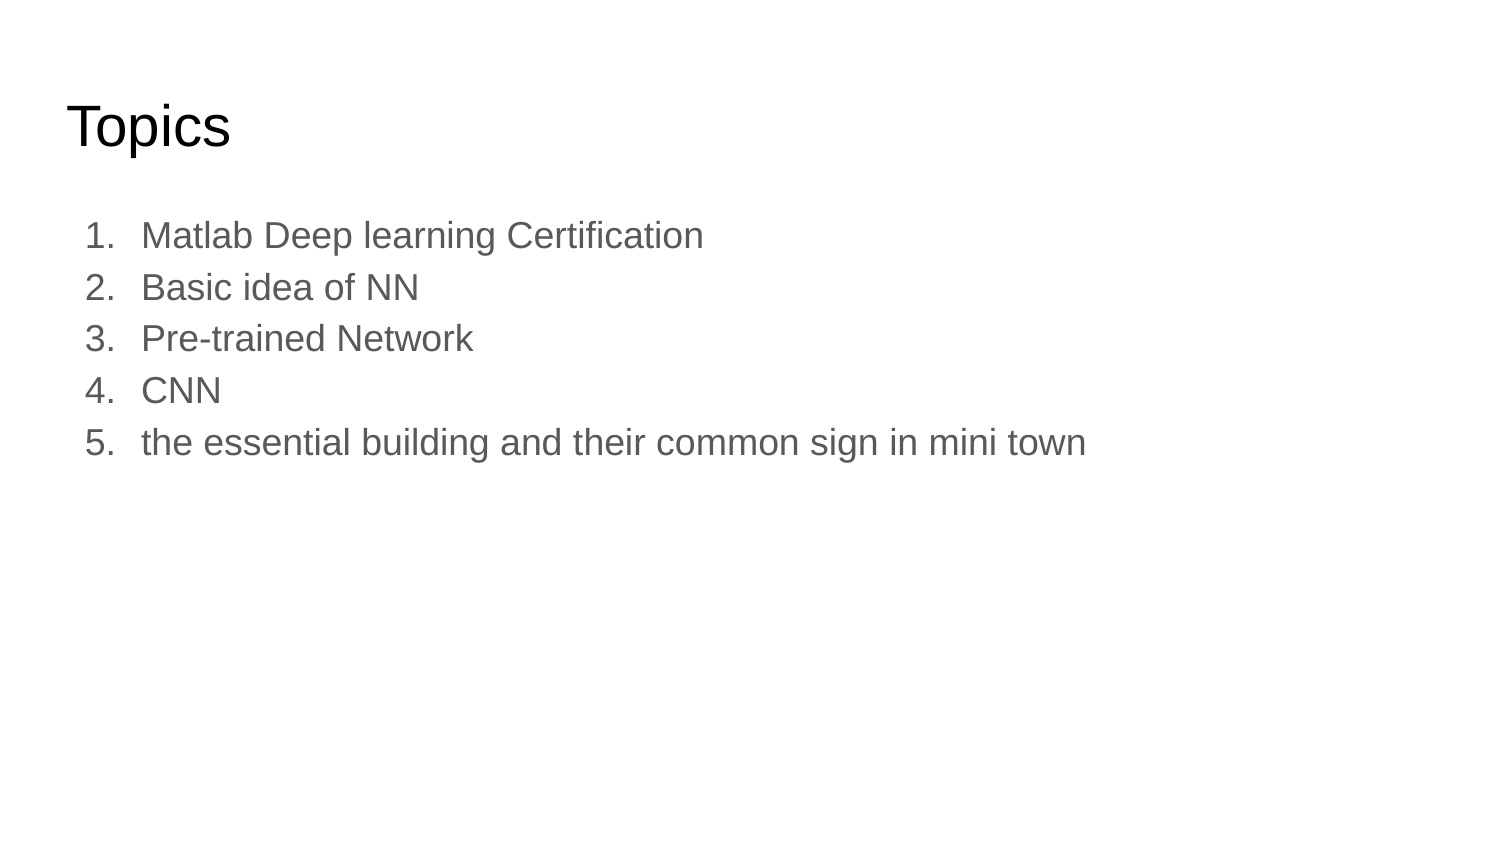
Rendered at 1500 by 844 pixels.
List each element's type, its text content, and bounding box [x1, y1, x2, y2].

title Topics [51, 72, 1449, 167]
list Matlab Deep learning Certification Basic idea of NN Pre-trained Network CNN the essential building and their common sign in mini town [51, 189, 1449, 750]
